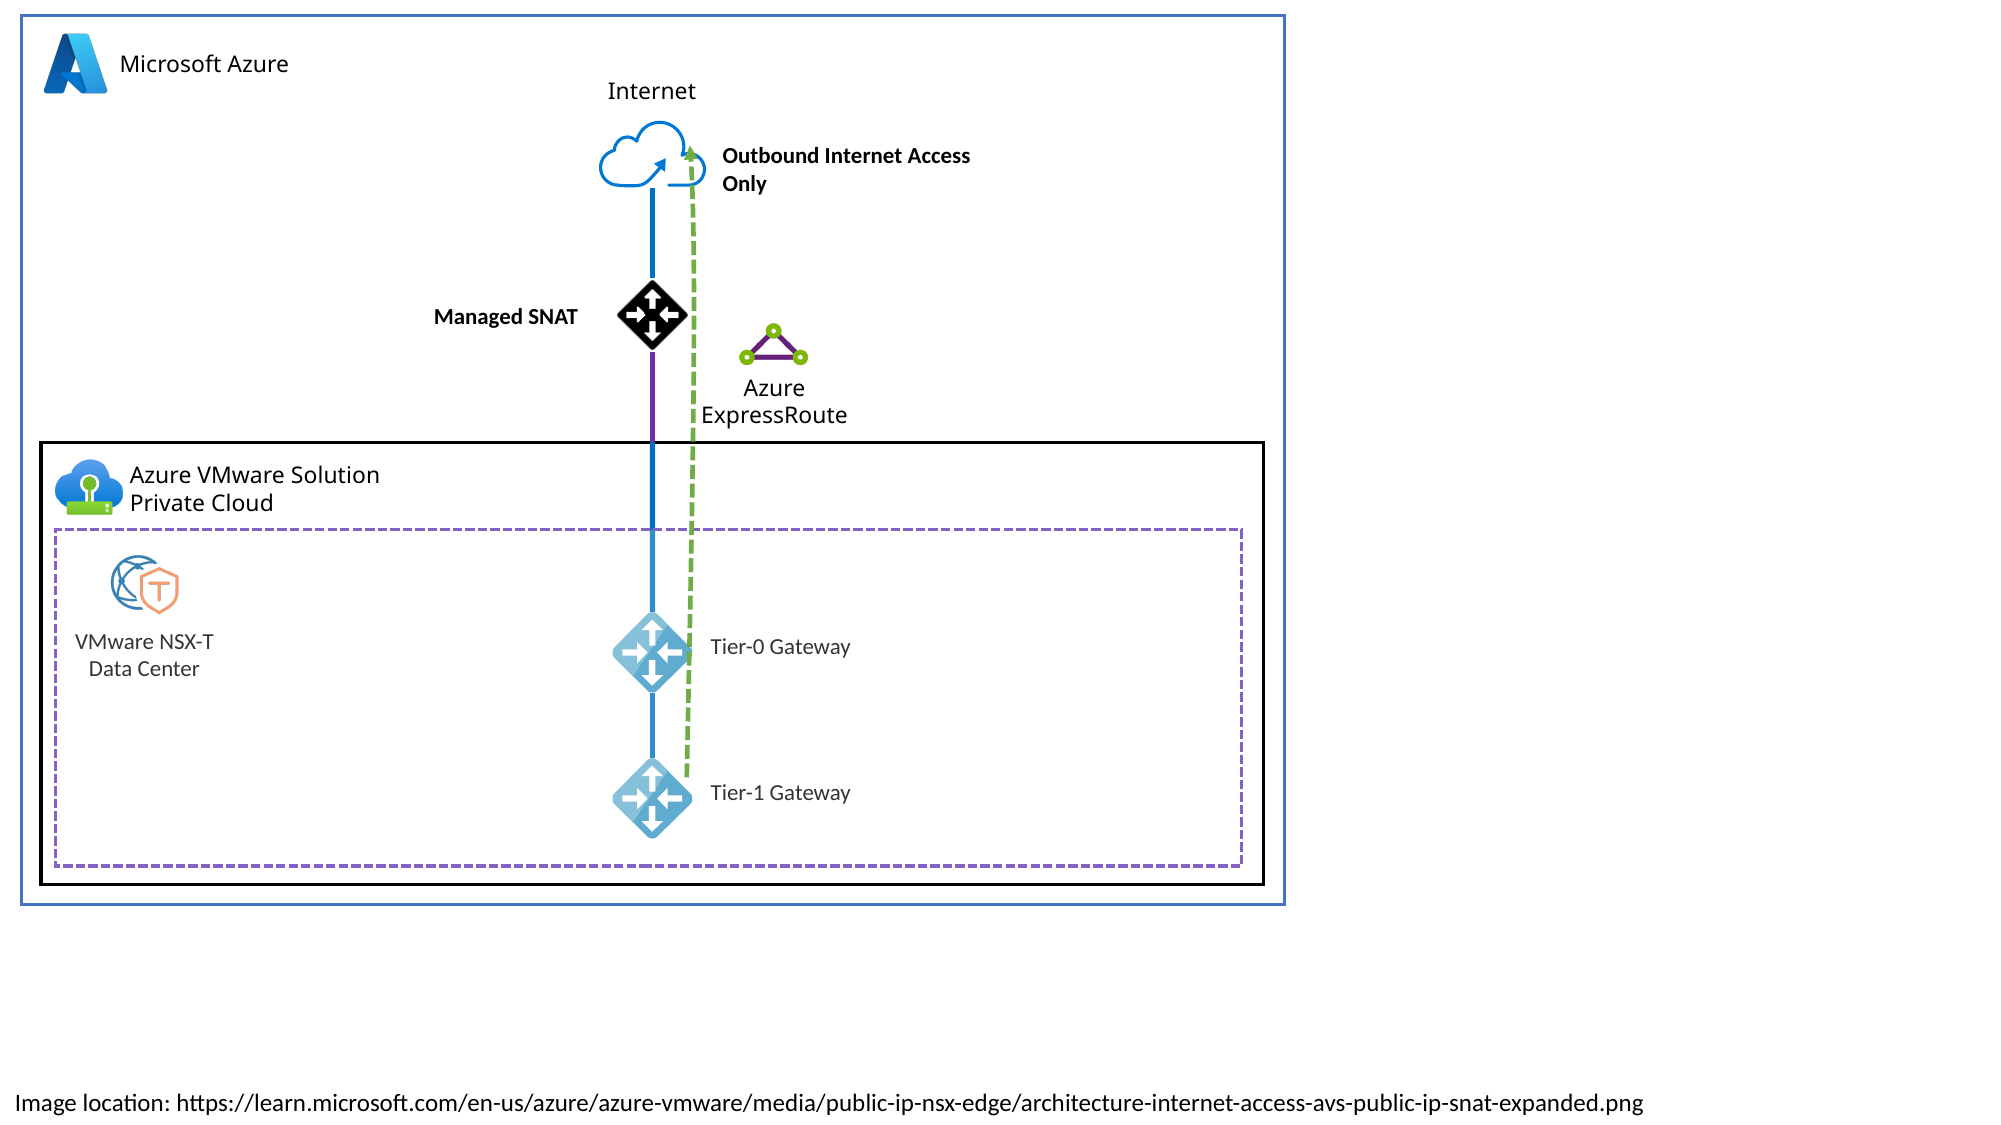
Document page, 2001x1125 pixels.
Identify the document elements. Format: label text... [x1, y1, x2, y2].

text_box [21, 15, 1285, 905]
text_box Image location: https://learn.microsoft.com/en-us/azure/azure-vmware/media/public-ip-nsx-edge/architecture-internet-access-avs-public-ip-snat-expanded.png [0, 1079, 1892, 1124]
